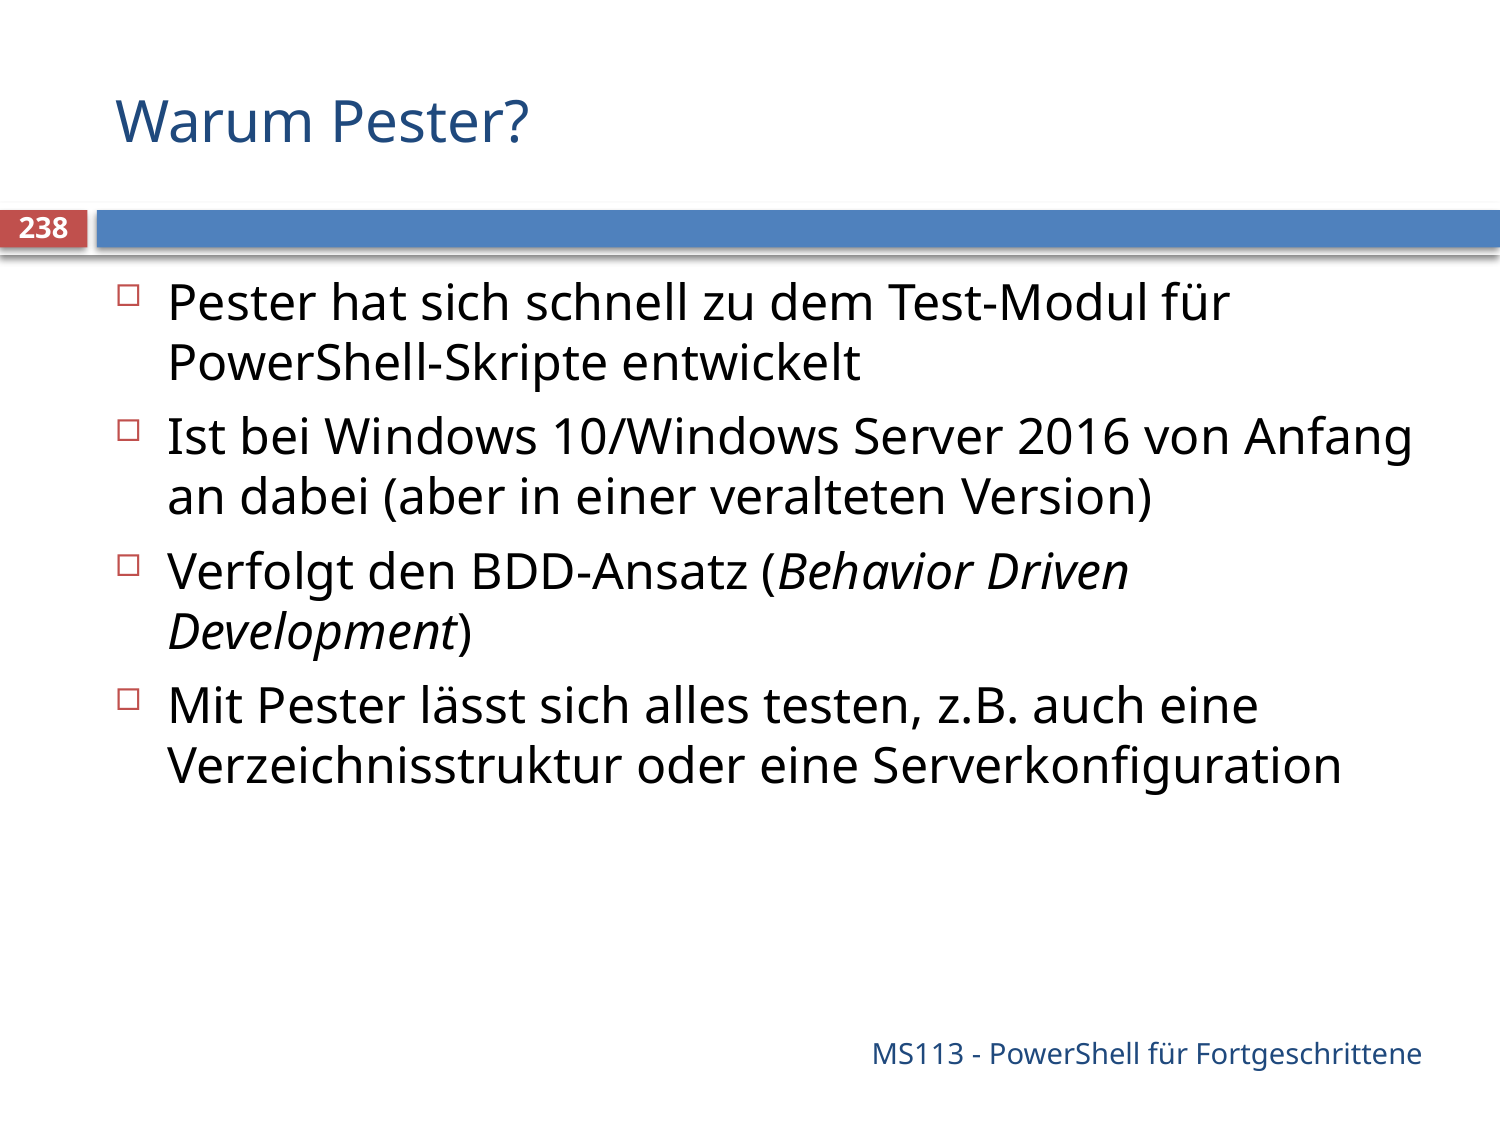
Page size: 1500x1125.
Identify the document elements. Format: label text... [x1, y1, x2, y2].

slide_number 238 [0, 208, 88, 249]
title Warum Pester? [100, 37, 1438, 200]
list Pester hat sich schnell zu dem Test-Modul für PowerShell-Skripte entwickelt Ist bei Windows 10/Windows Server 2016 von Anfang an dabei (aber in einer veralteten Version) Verfolgt den BDD-Ansatz (Behavior Driven Development) Mit Pester lässt sich alles testen, z.B. auch eine Verzeichnisstruktur oder eine Serverkonfiguration [100, 262, 1438, 1000]
footer MS113 - PowerShell für Fortgeschrittene [99, 1024, 1438, 1085]
